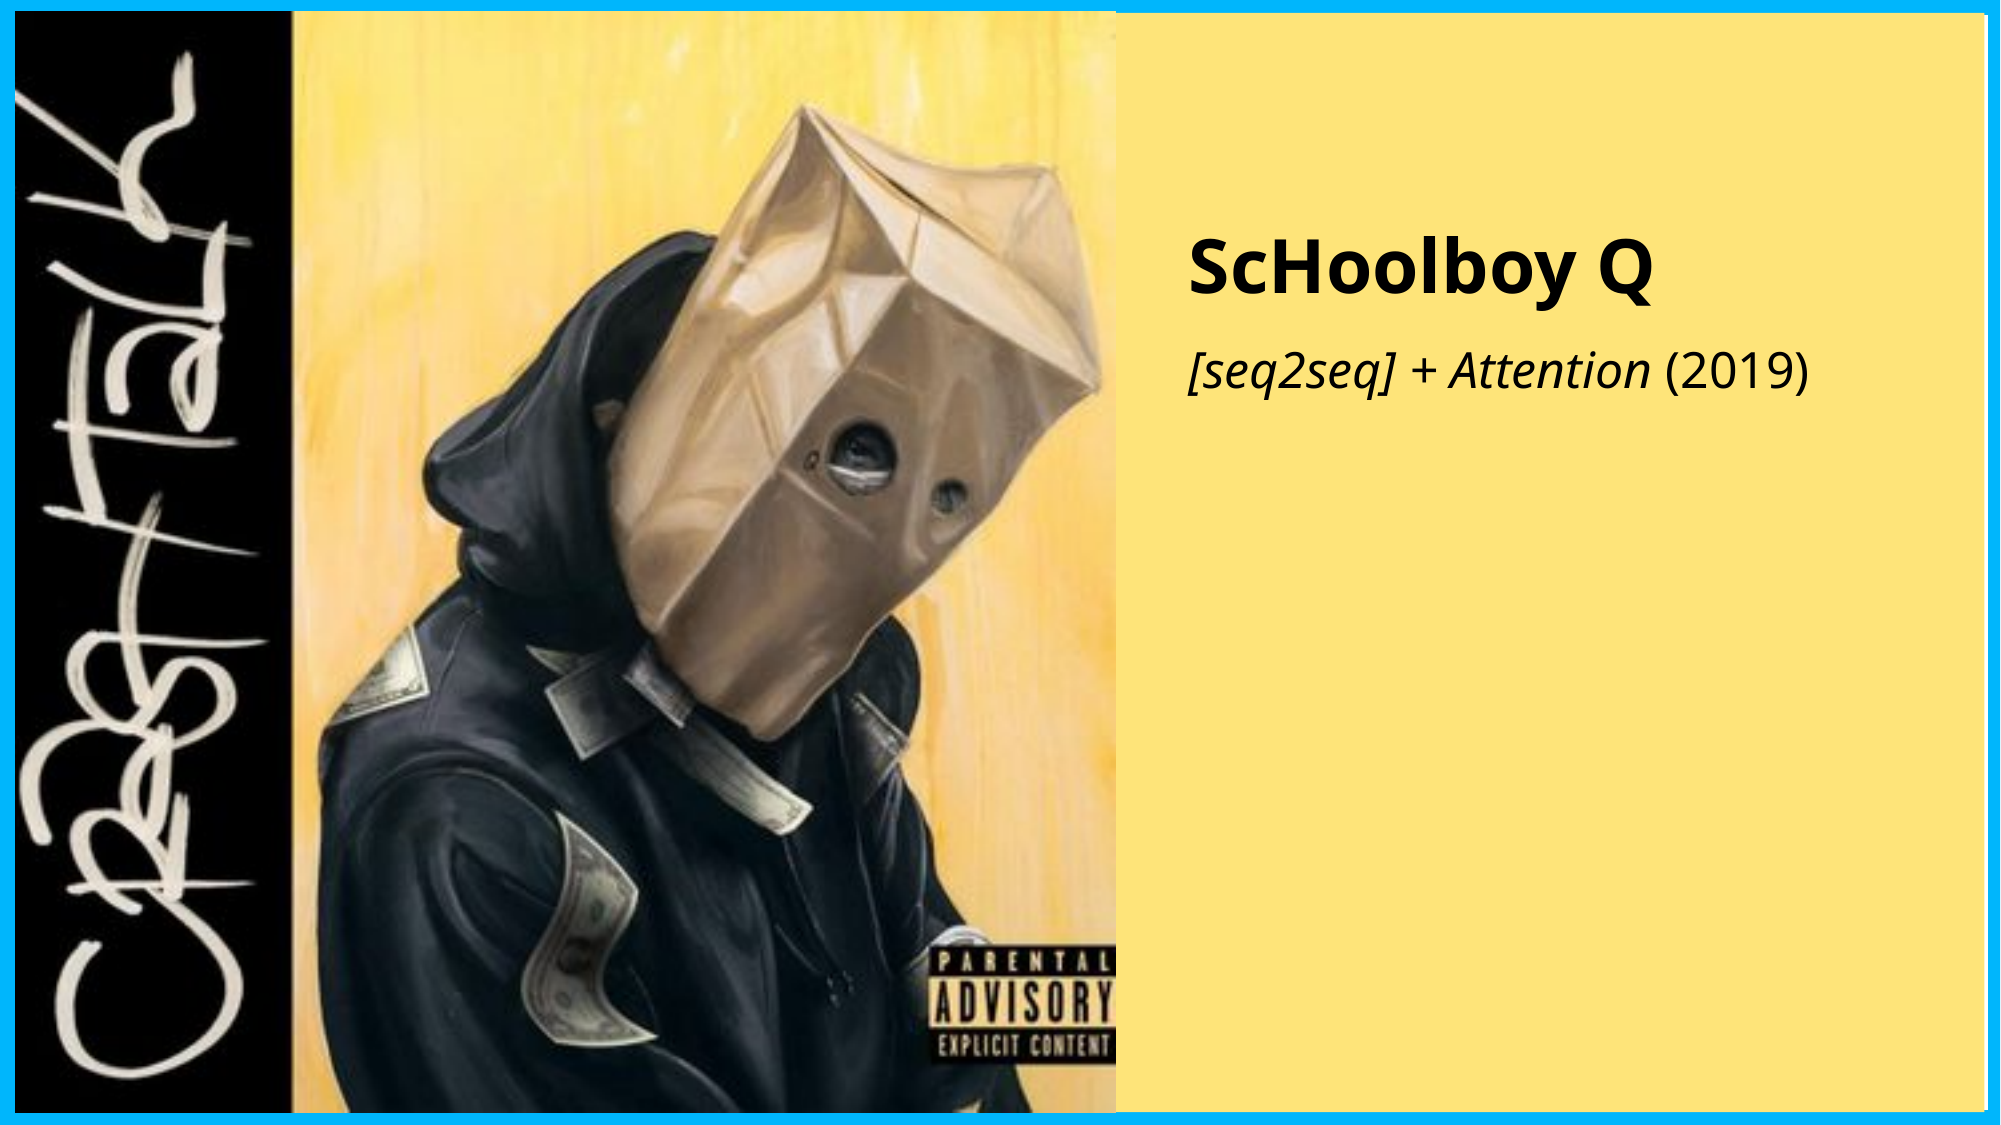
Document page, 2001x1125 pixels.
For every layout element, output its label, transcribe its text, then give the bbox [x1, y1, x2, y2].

text_box [12, 12, 1985, 1114]
text_box ScHoolboy Q [seq2seq] + Attention (2019) [1174, 166, 1944, 407]
picture [16, 12, 1116, 1112]
